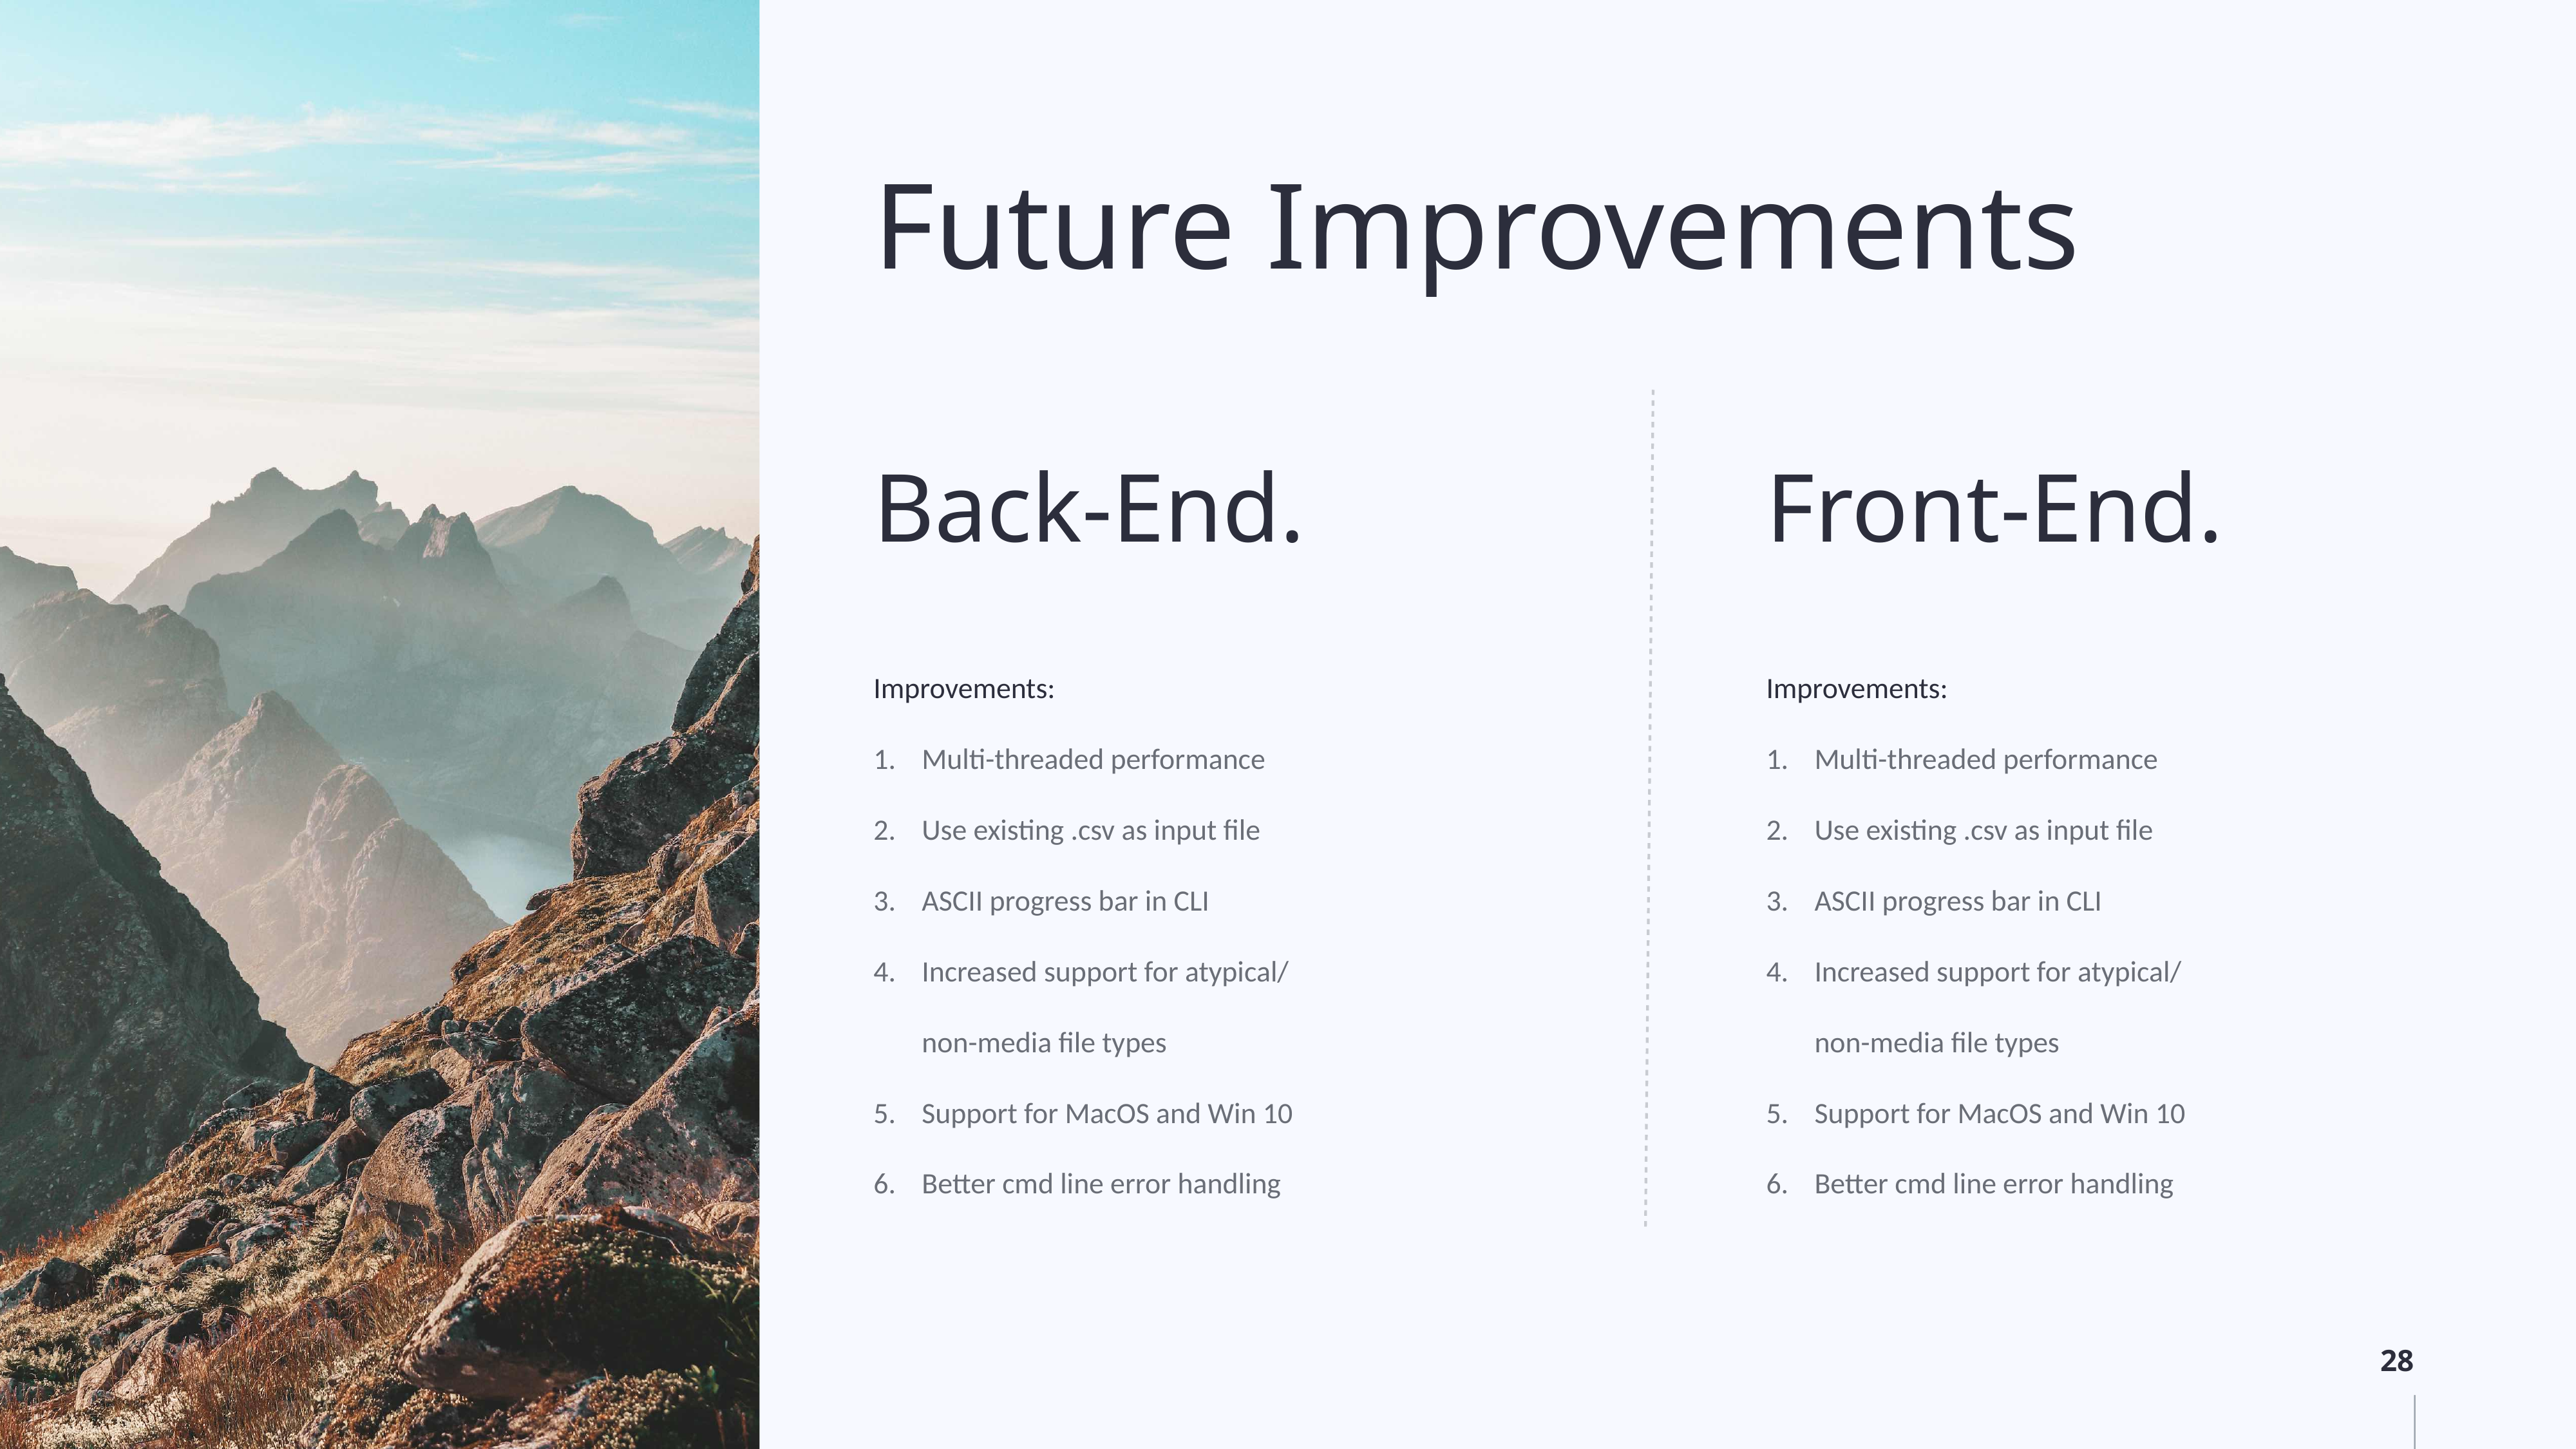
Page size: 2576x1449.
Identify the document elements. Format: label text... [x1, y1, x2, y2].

text_box Back-End. [873, 448, 1580, 562]
text_box Future Improvements [873, 151, 2107, 293]
text_box Improvements: Multi-threaded performance Use existing .csv as input file ASCII progress bar in CLI Increased support for atypical/ non-media file types Support for MacOS and Win 10 Better cmd line error handling [1766, 633, 2395, 1200]
slide_number 28 [2376, 1341, 2414, 1380]
picture [0, 0, 760, 1449]
text_box Front-End. [1766, 448, 2473, 562]
text_box Improvements: Multi-threaded performance Use existing .csv as input file ASCII progress bar in CLI Increased support for atypical/ non-media file types Support for MacOS and Win 10 Better cmd line error handling [873, 633, 1502, 1200]
